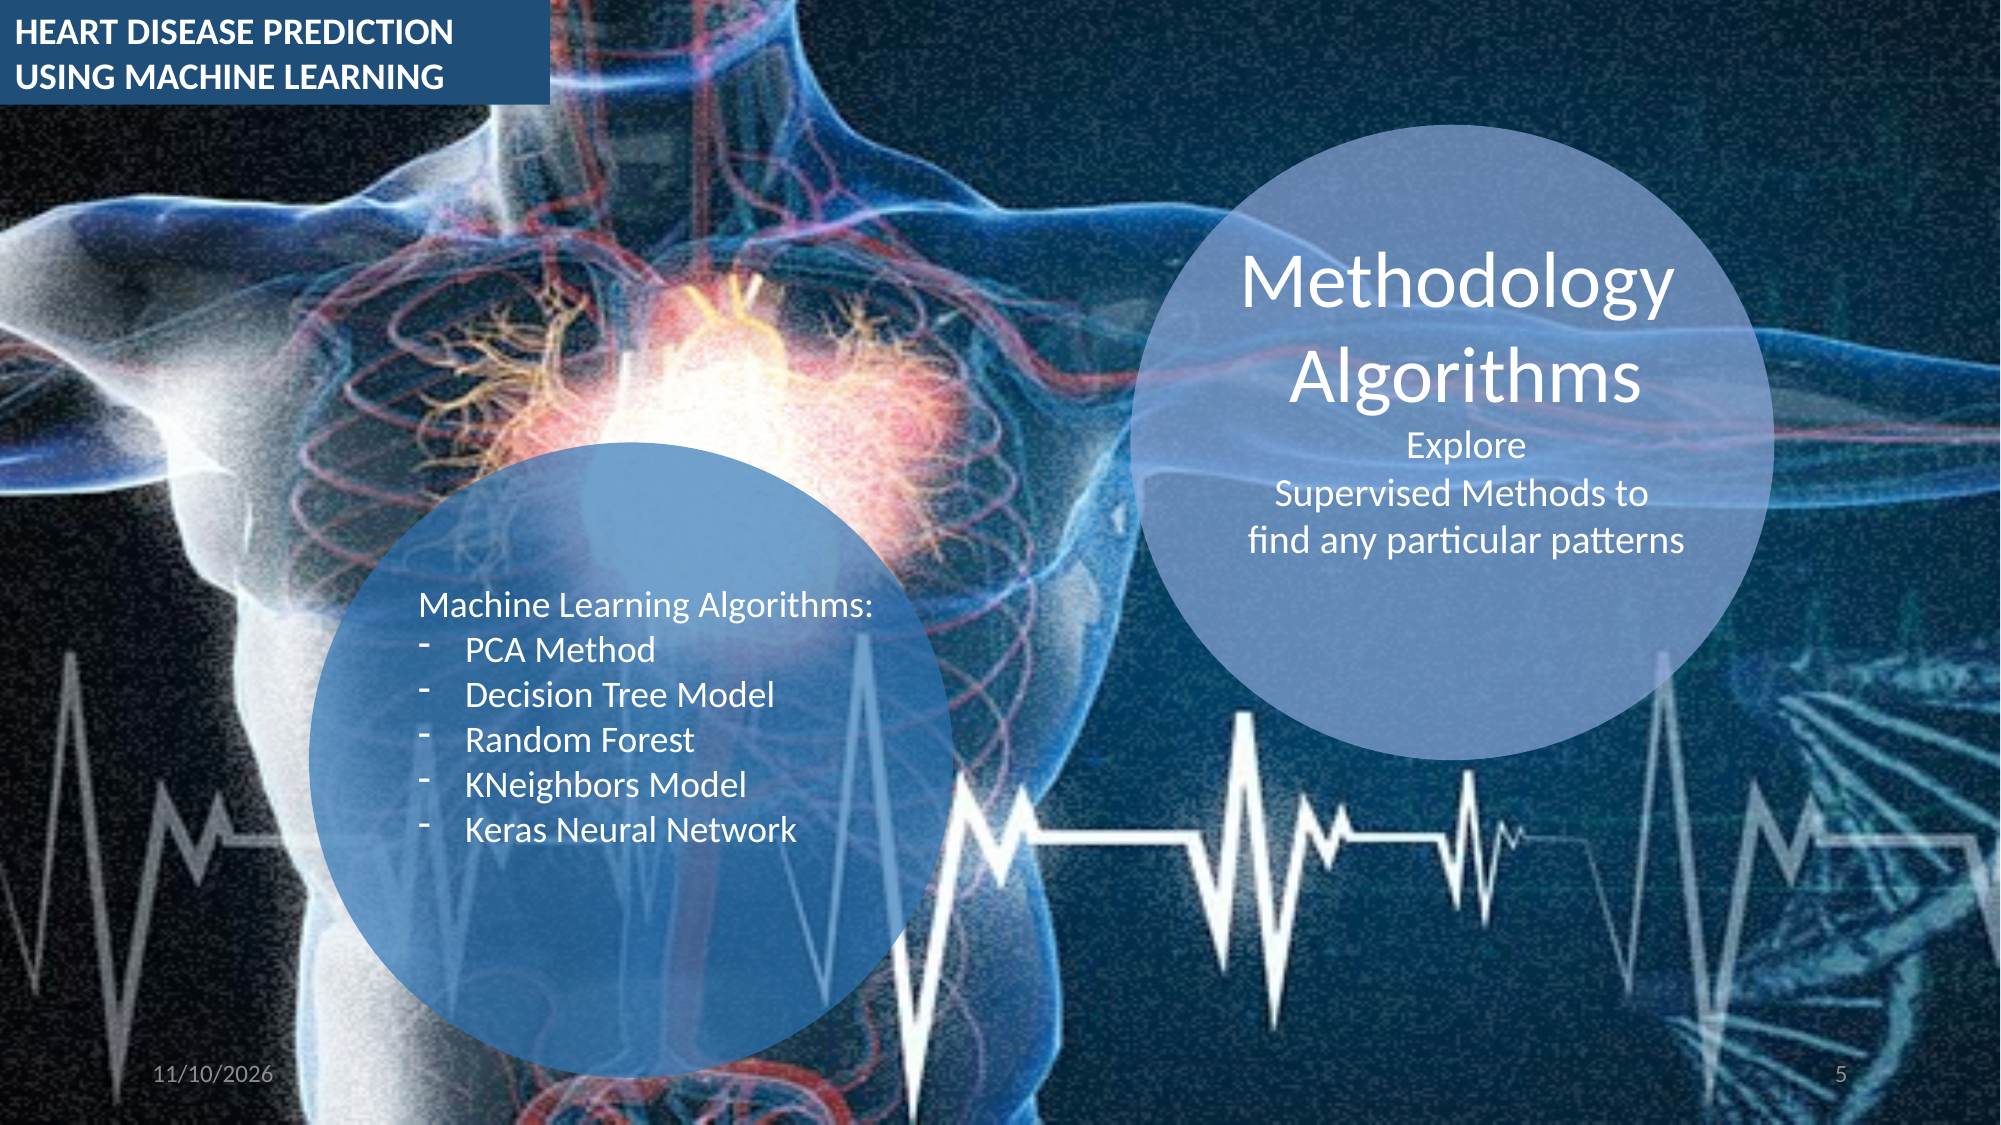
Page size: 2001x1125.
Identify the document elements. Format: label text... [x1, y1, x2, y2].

text_box Machine Learning Algorithms: PCA Method Decision Tree Model Random Forest KNeighbors Model Keras Neural Network [308, 441, 955, 1079]
text_box HEART DISEASE PREDICTION USING MACHINE LEARNING [0, 0, 550, 105]
picture [0, 0, 2001, 1125]
slide_number 5 [1412, 1042, 1863, 1103]
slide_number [137, 1042, 588, 1103]
text_box Methodology Algorithms Explore Supervised Methods to find any particular patterns [1129, 123, 1776, 762]
